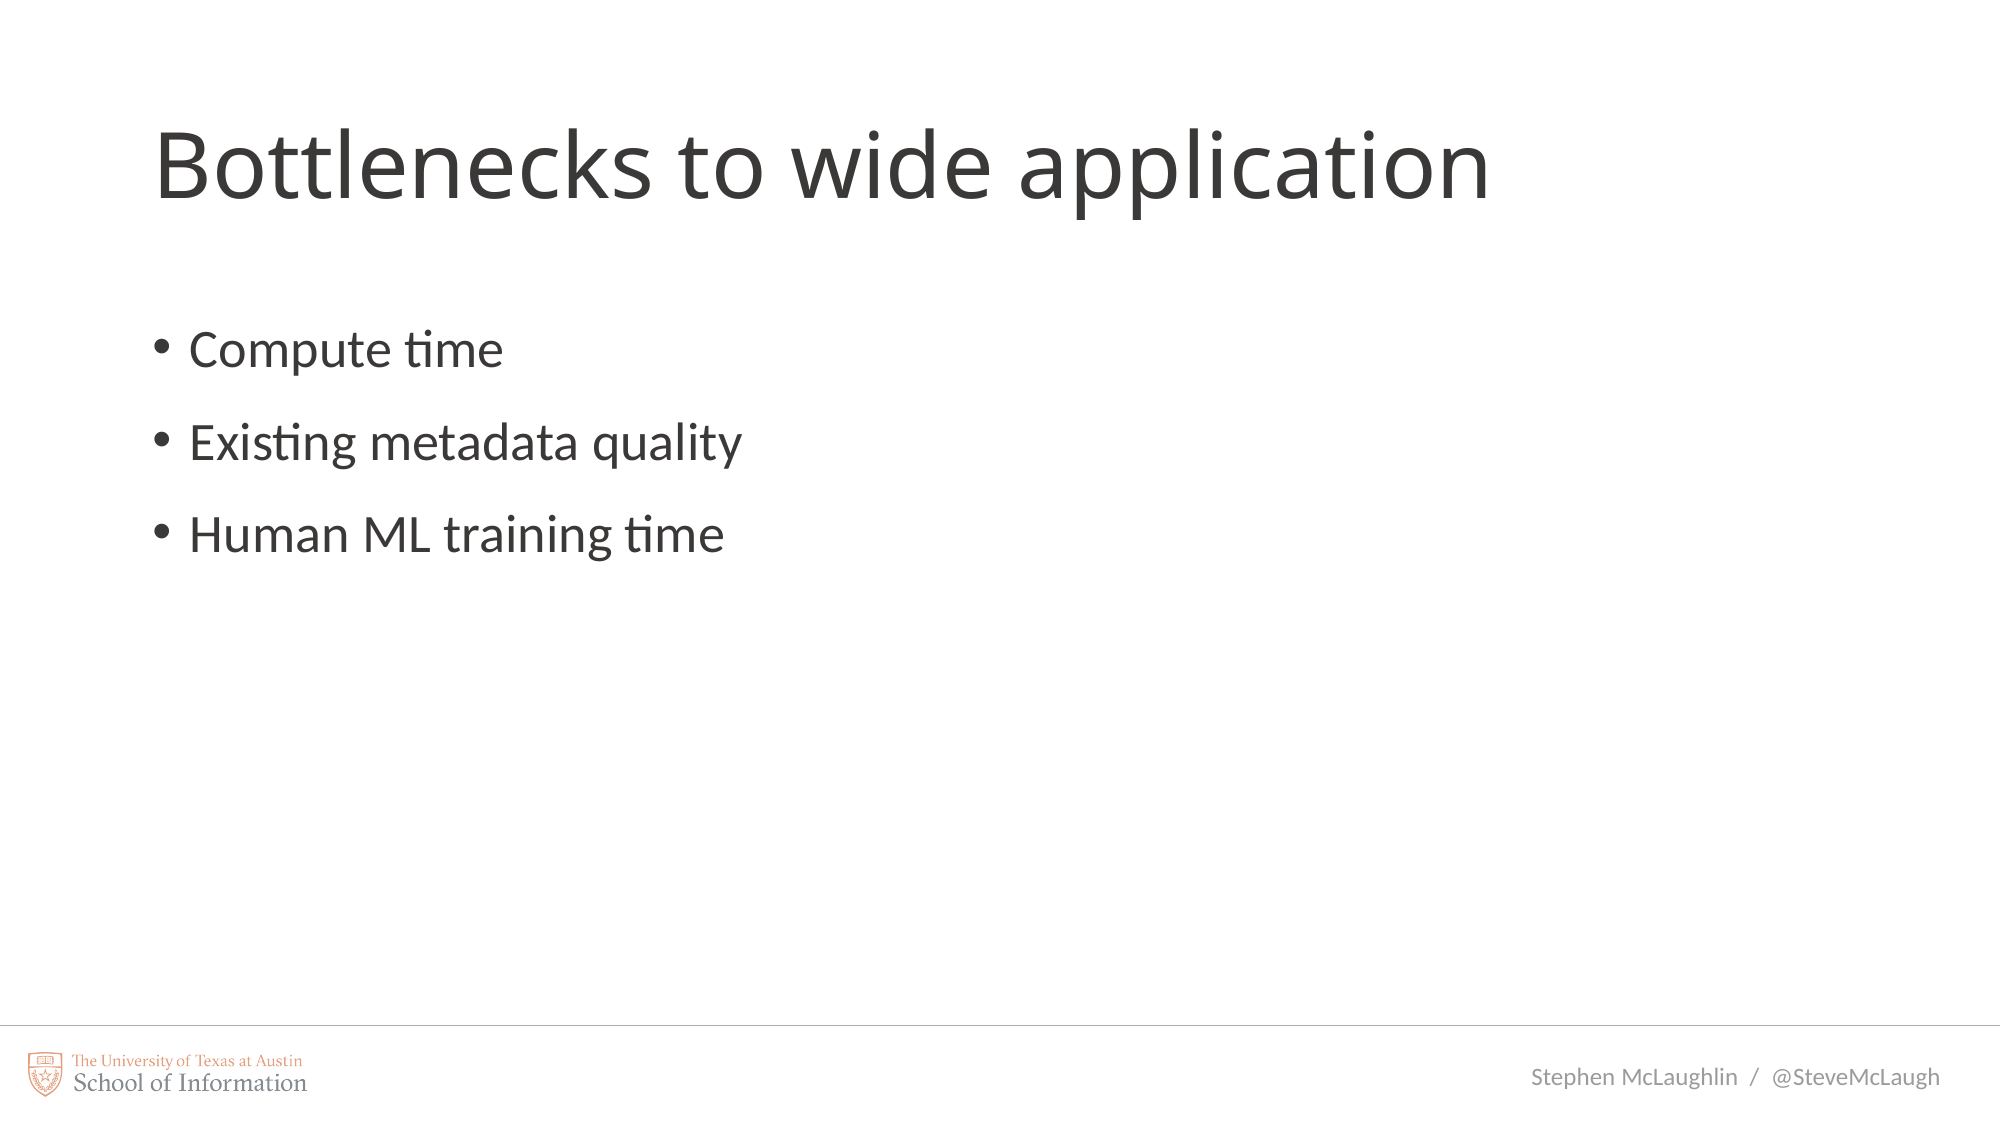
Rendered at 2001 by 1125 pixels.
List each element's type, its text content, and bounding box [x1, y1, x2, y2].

text_box Stephen McLaughlin / @SteveMcLaugh [1516, 1052, 2000, 1098]
picture [28, 1052, 307, 1097]
title Bottlenecks to wide application [137, 59, 1863, 278]
list Compute time Existing metadata quality Human ML training time [137, 299, 1863, 1014]
